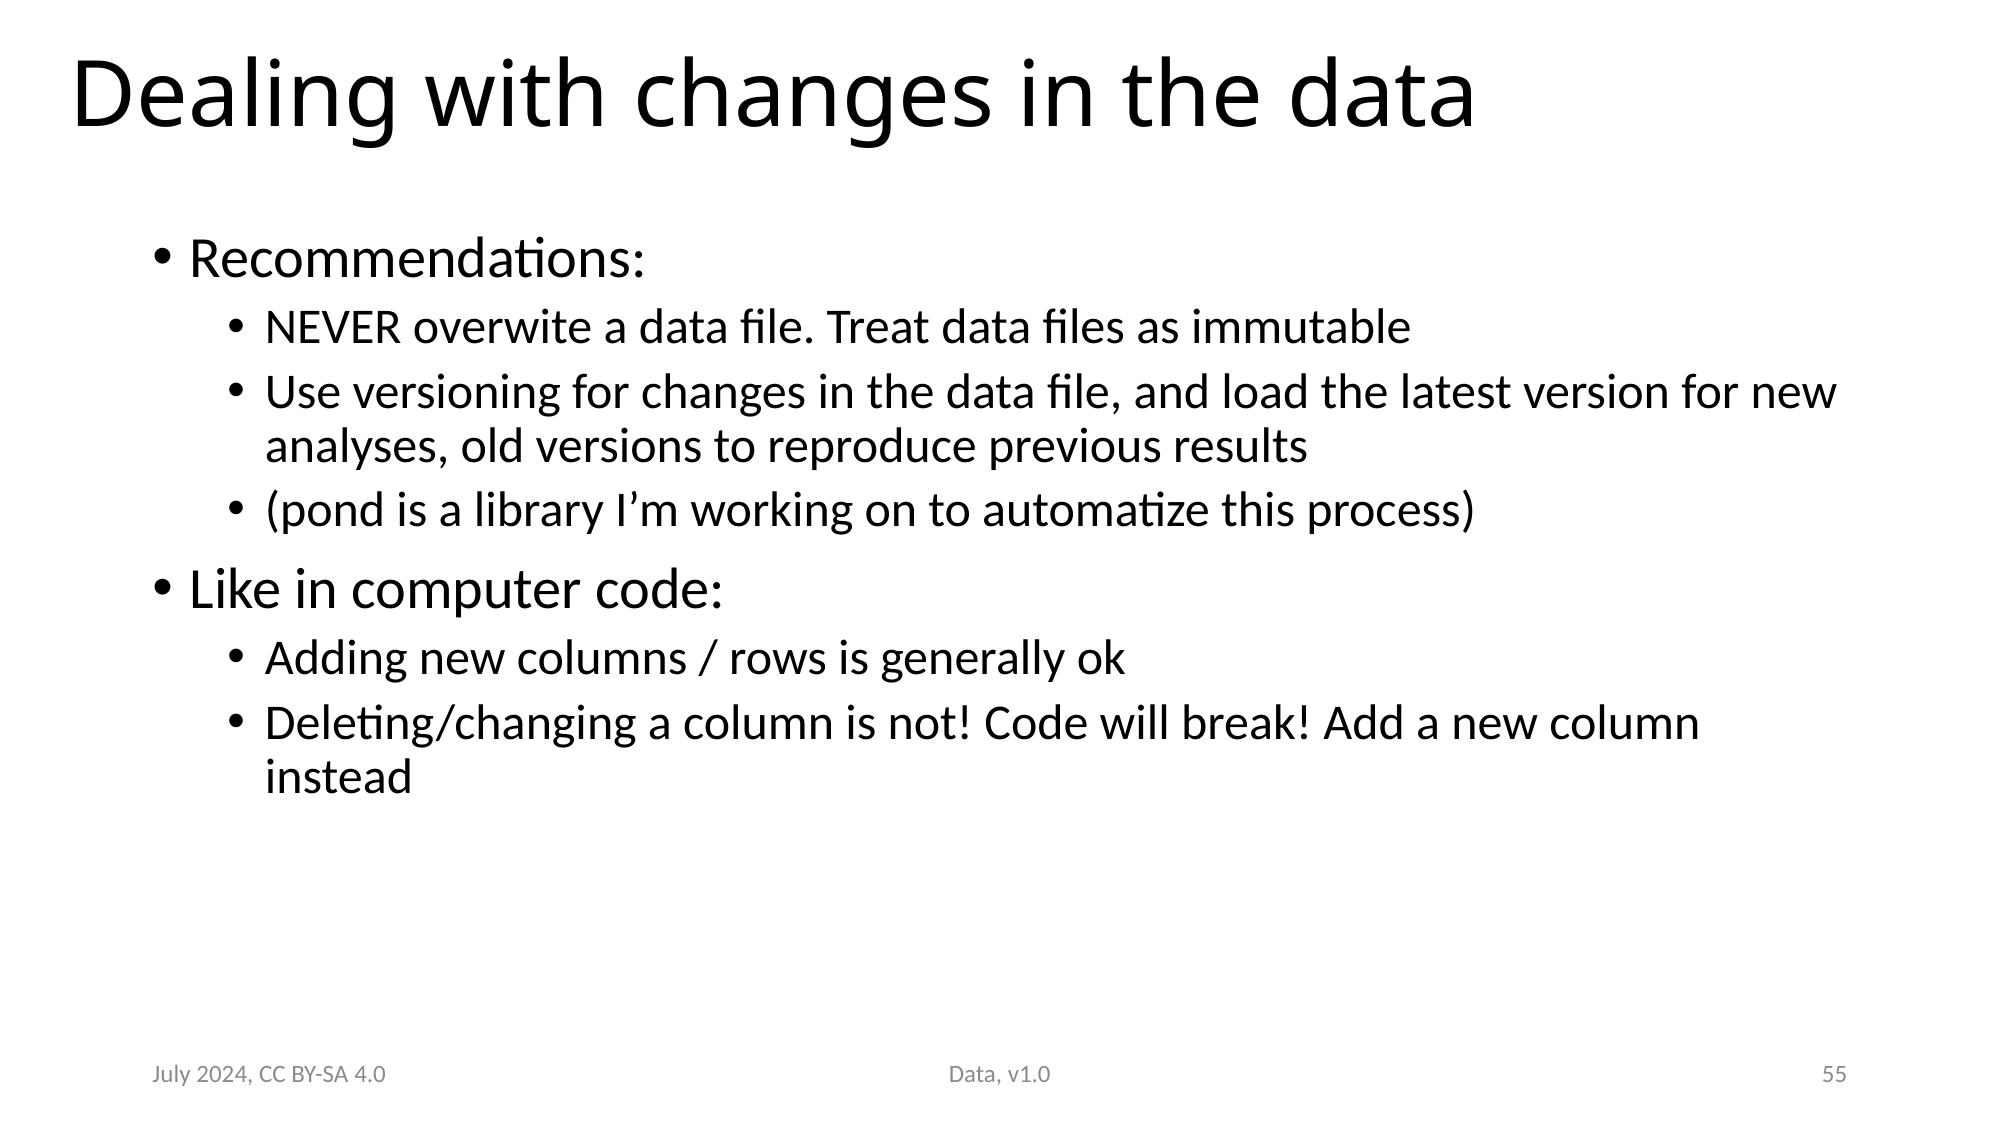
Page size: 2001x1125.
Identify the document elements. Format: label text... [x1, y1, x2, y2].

list Recommendations: NEVER overwite a data file. Treat data files as immutable Use versioning for changes in the data file, and load the latest version for new analyses, old versions to reproduce previous results (pond is a library I’m working on to automatize this process) Like in computer code: Adding new columns / rows is generally ok Deleting/changing a column is not! Code will break! Add a new column instead [137, 219, 1863, 1014]
footer Data, v1.0 [662, 1042, 1338, 1103]
title Dealing with changes in the data [55, 23, 1934, 172]
slide_number 55 [1412, 1042, 1863, 1103]
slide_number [137, 1042, 588, 1103]
